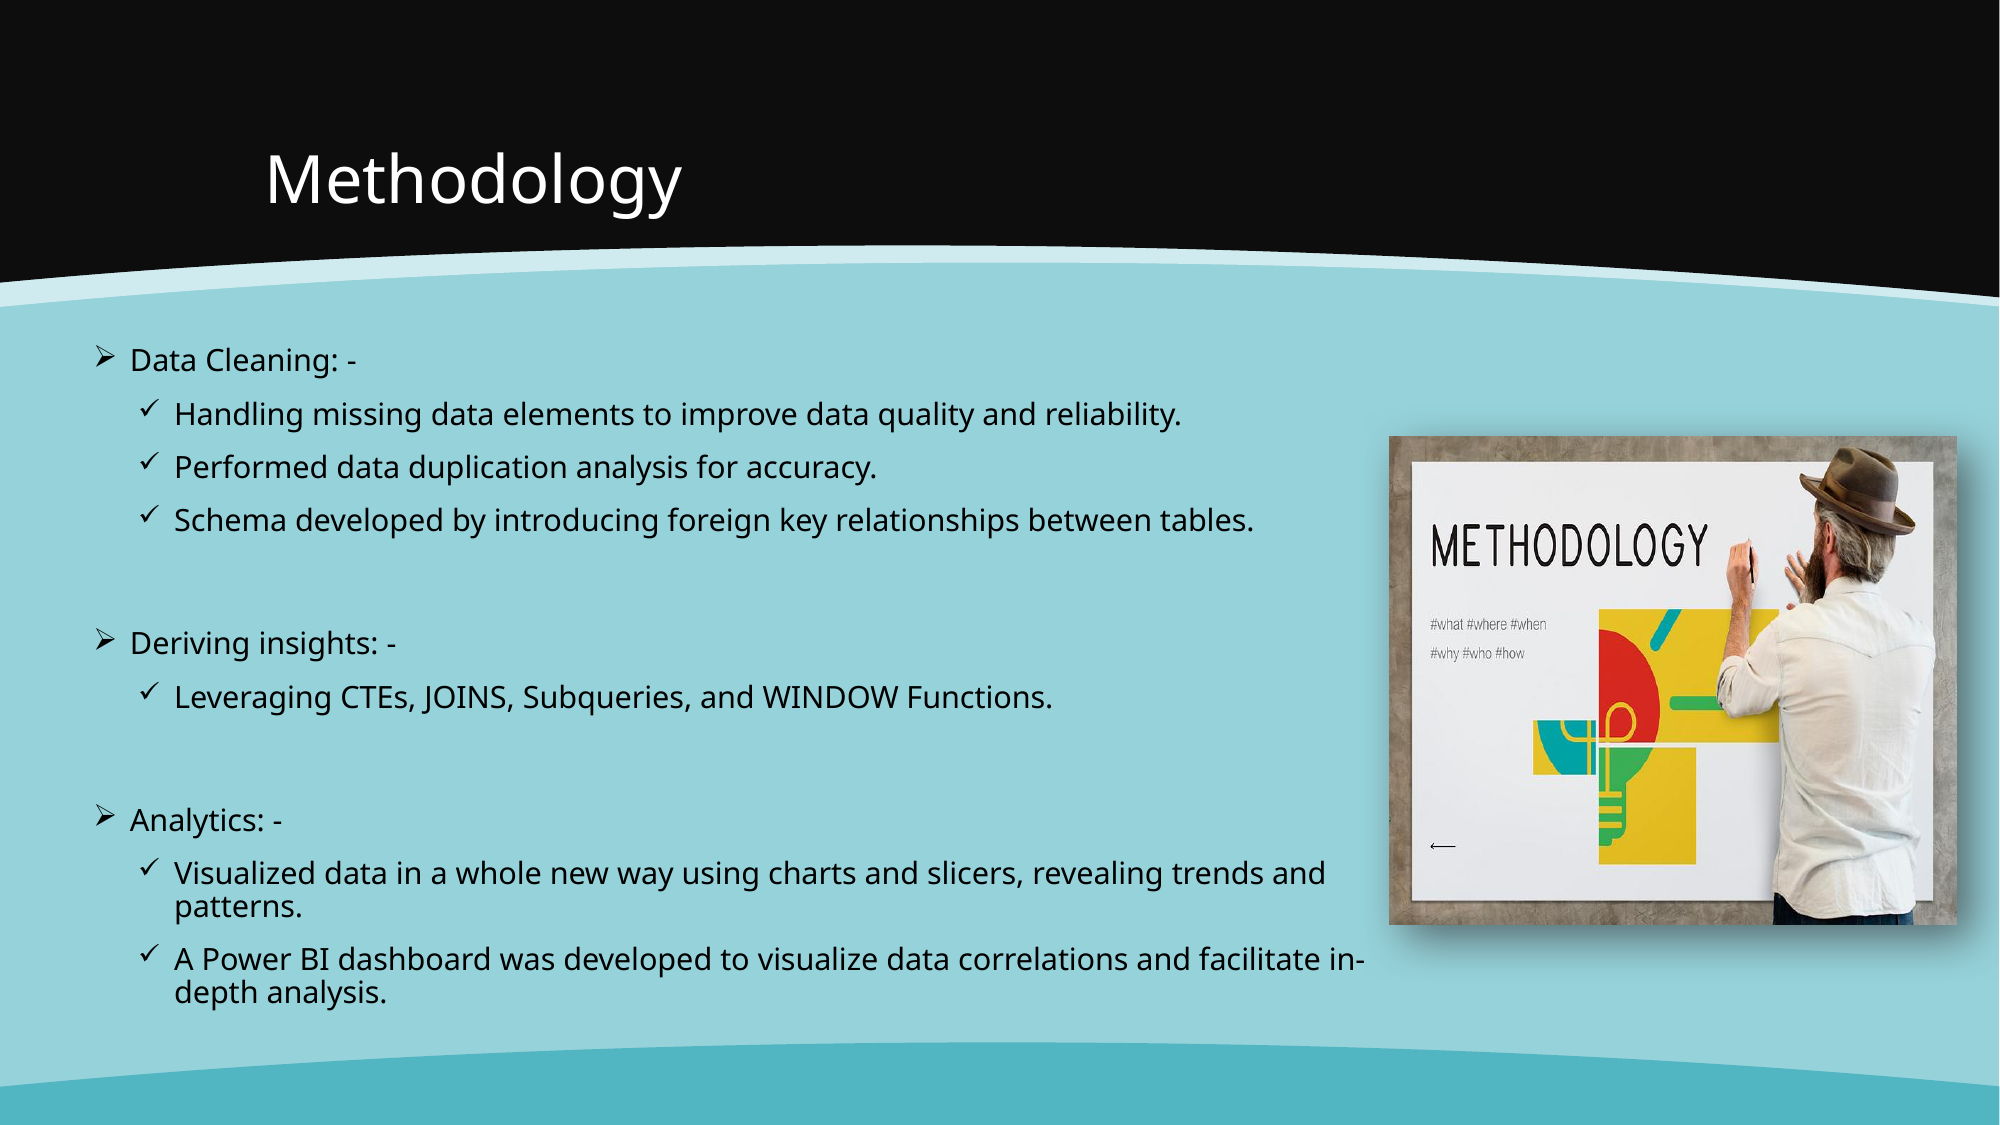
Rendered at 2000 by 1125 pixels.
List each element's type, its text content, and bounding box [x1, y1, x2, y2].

text_box Data Cleaning: - Handling missing data elements to improve data quality and reliability. Performed data duplication analysis for accuracy. Schema developed by introducing foreign key relationships between tables. Deriving insights: - Leveraging CTEs, JOINS, Subqueries, and WINDOW Functions. Analytics: - Visualized data in a whole new way using charts and slicers, revealing trends and patterns. A Power BI dashboard was developed to visualize data correlations and facilitate in-depth analysis. [78, 338, 1390, 1024]
picture [1389, 436, 1957, 925]
title Methodology [249, 45, 1750, 225]
